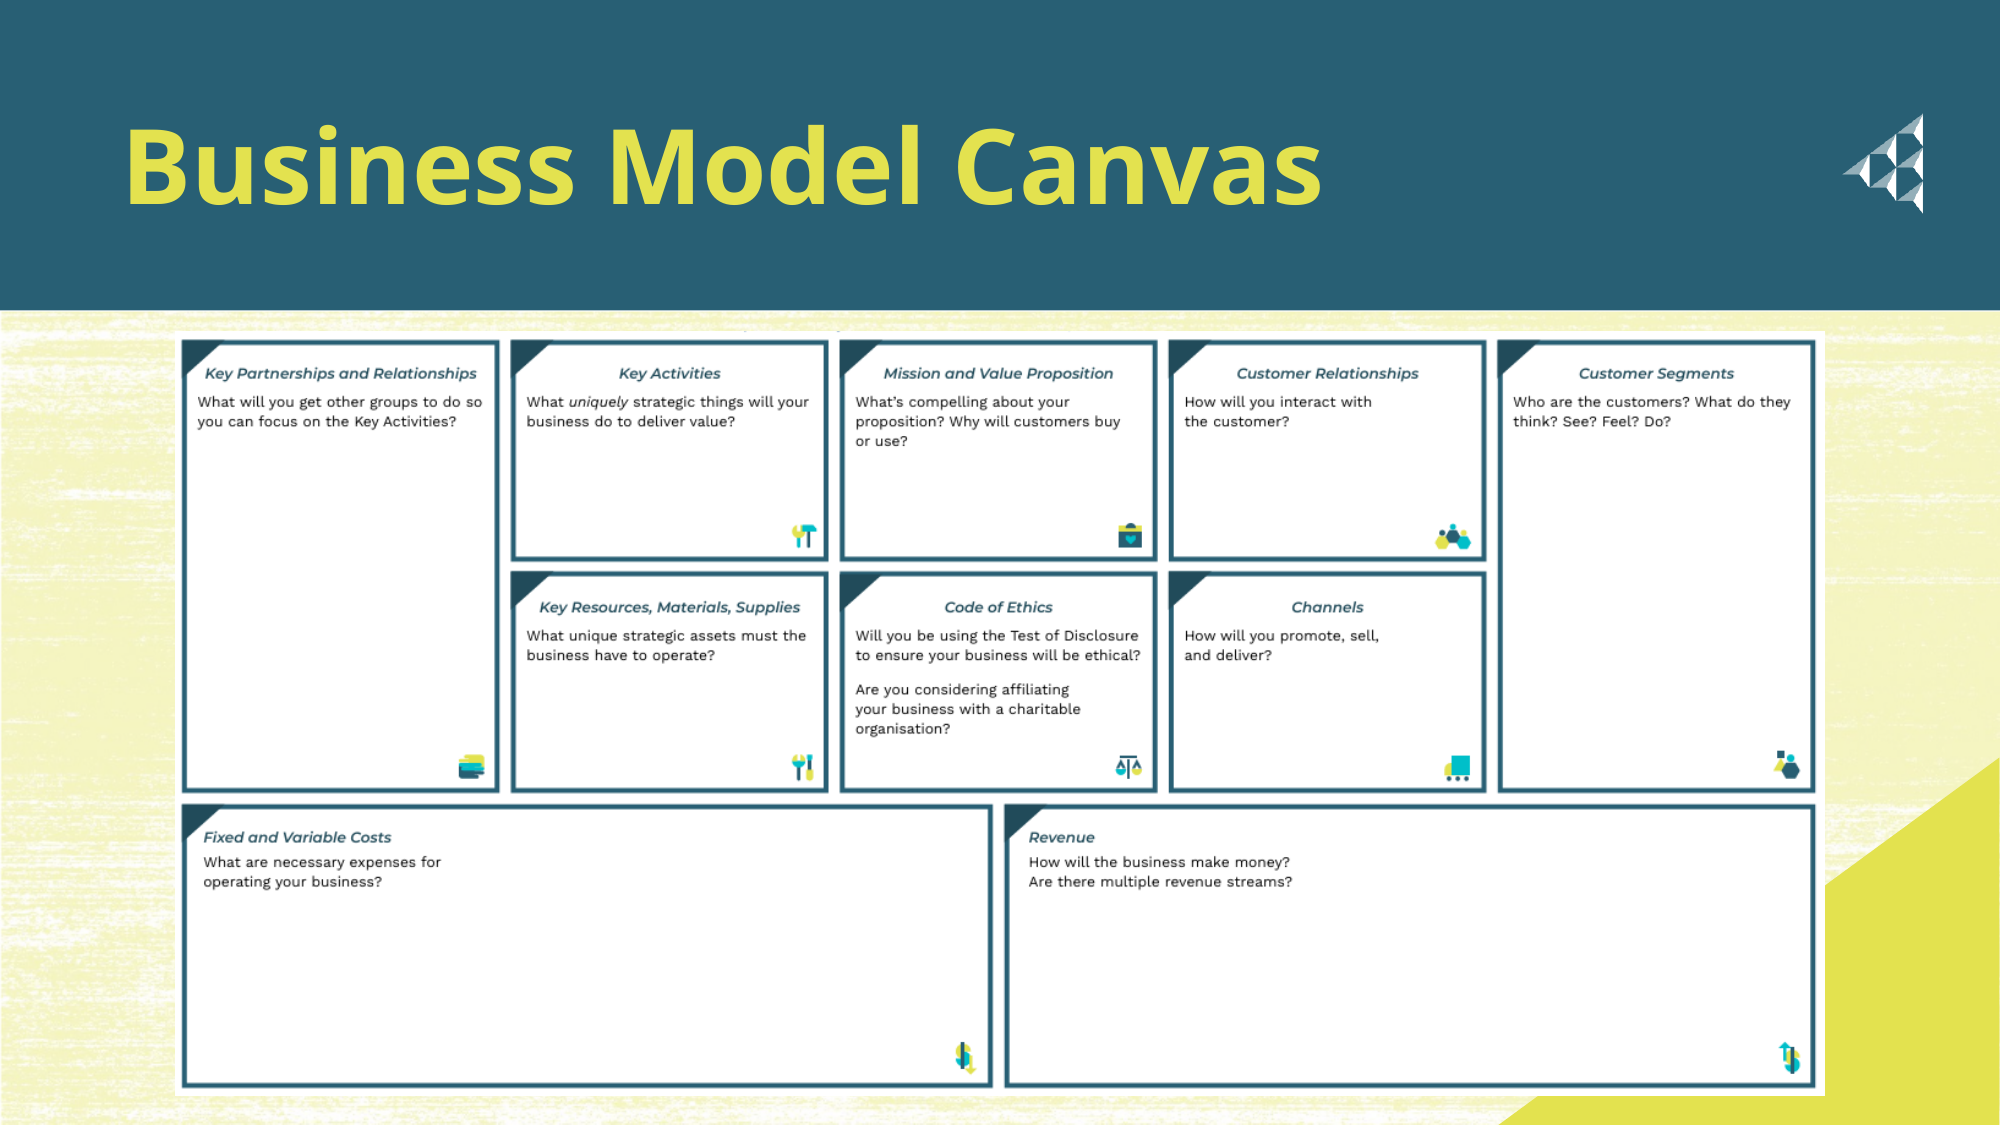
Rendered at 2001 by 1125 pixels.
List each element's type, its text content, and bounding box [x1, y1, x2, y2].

text_box [1496, 755, 2000, 1125]
title Business Model Canvas [106, 112, 1923, 213]
picture [175, 331, 1825, 1096]
